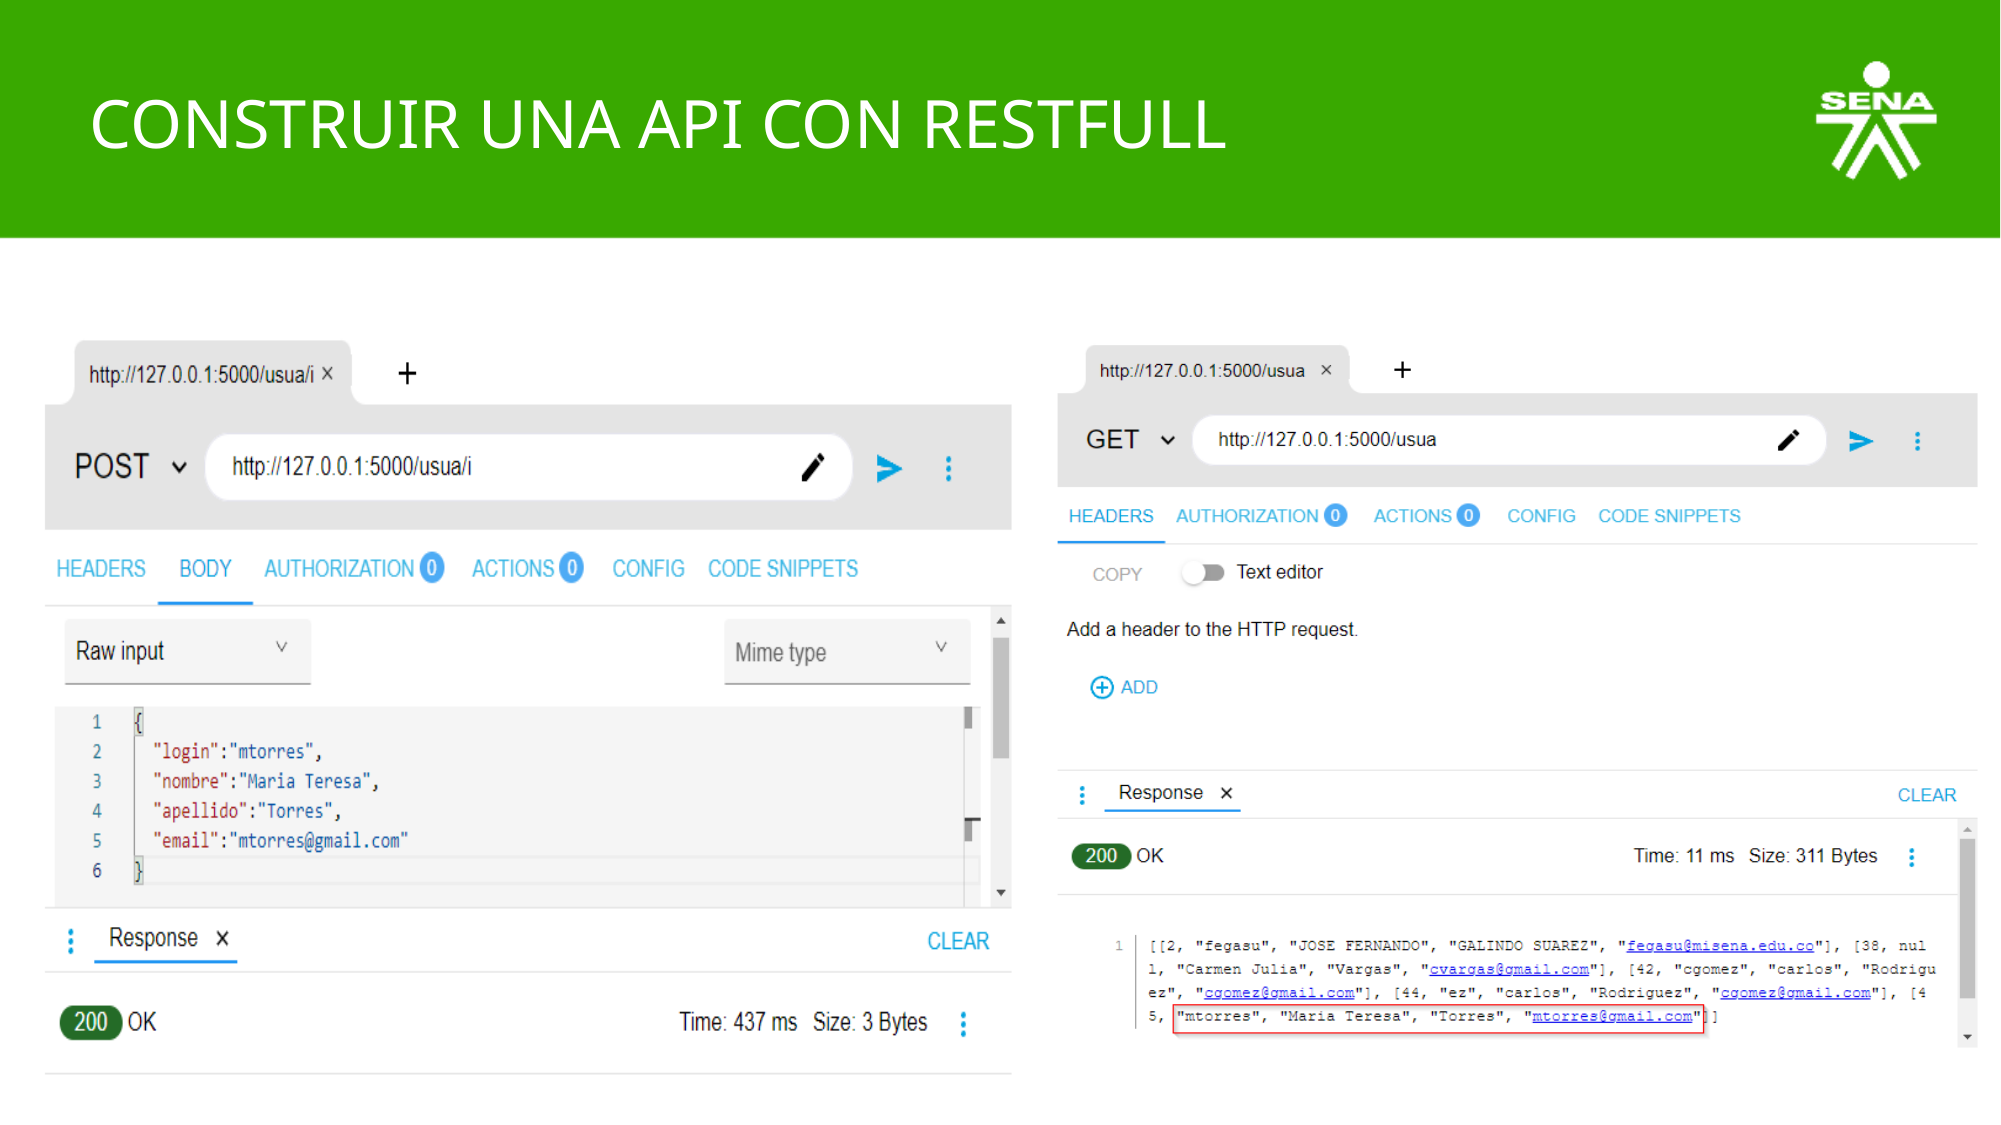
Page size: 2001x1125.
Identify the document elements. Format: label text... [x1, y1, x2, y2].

picture [0, 0, 2001, 1125]
title CONSTRUIR UNA API CON RESTFULL [74, 18, 1800, 236]
